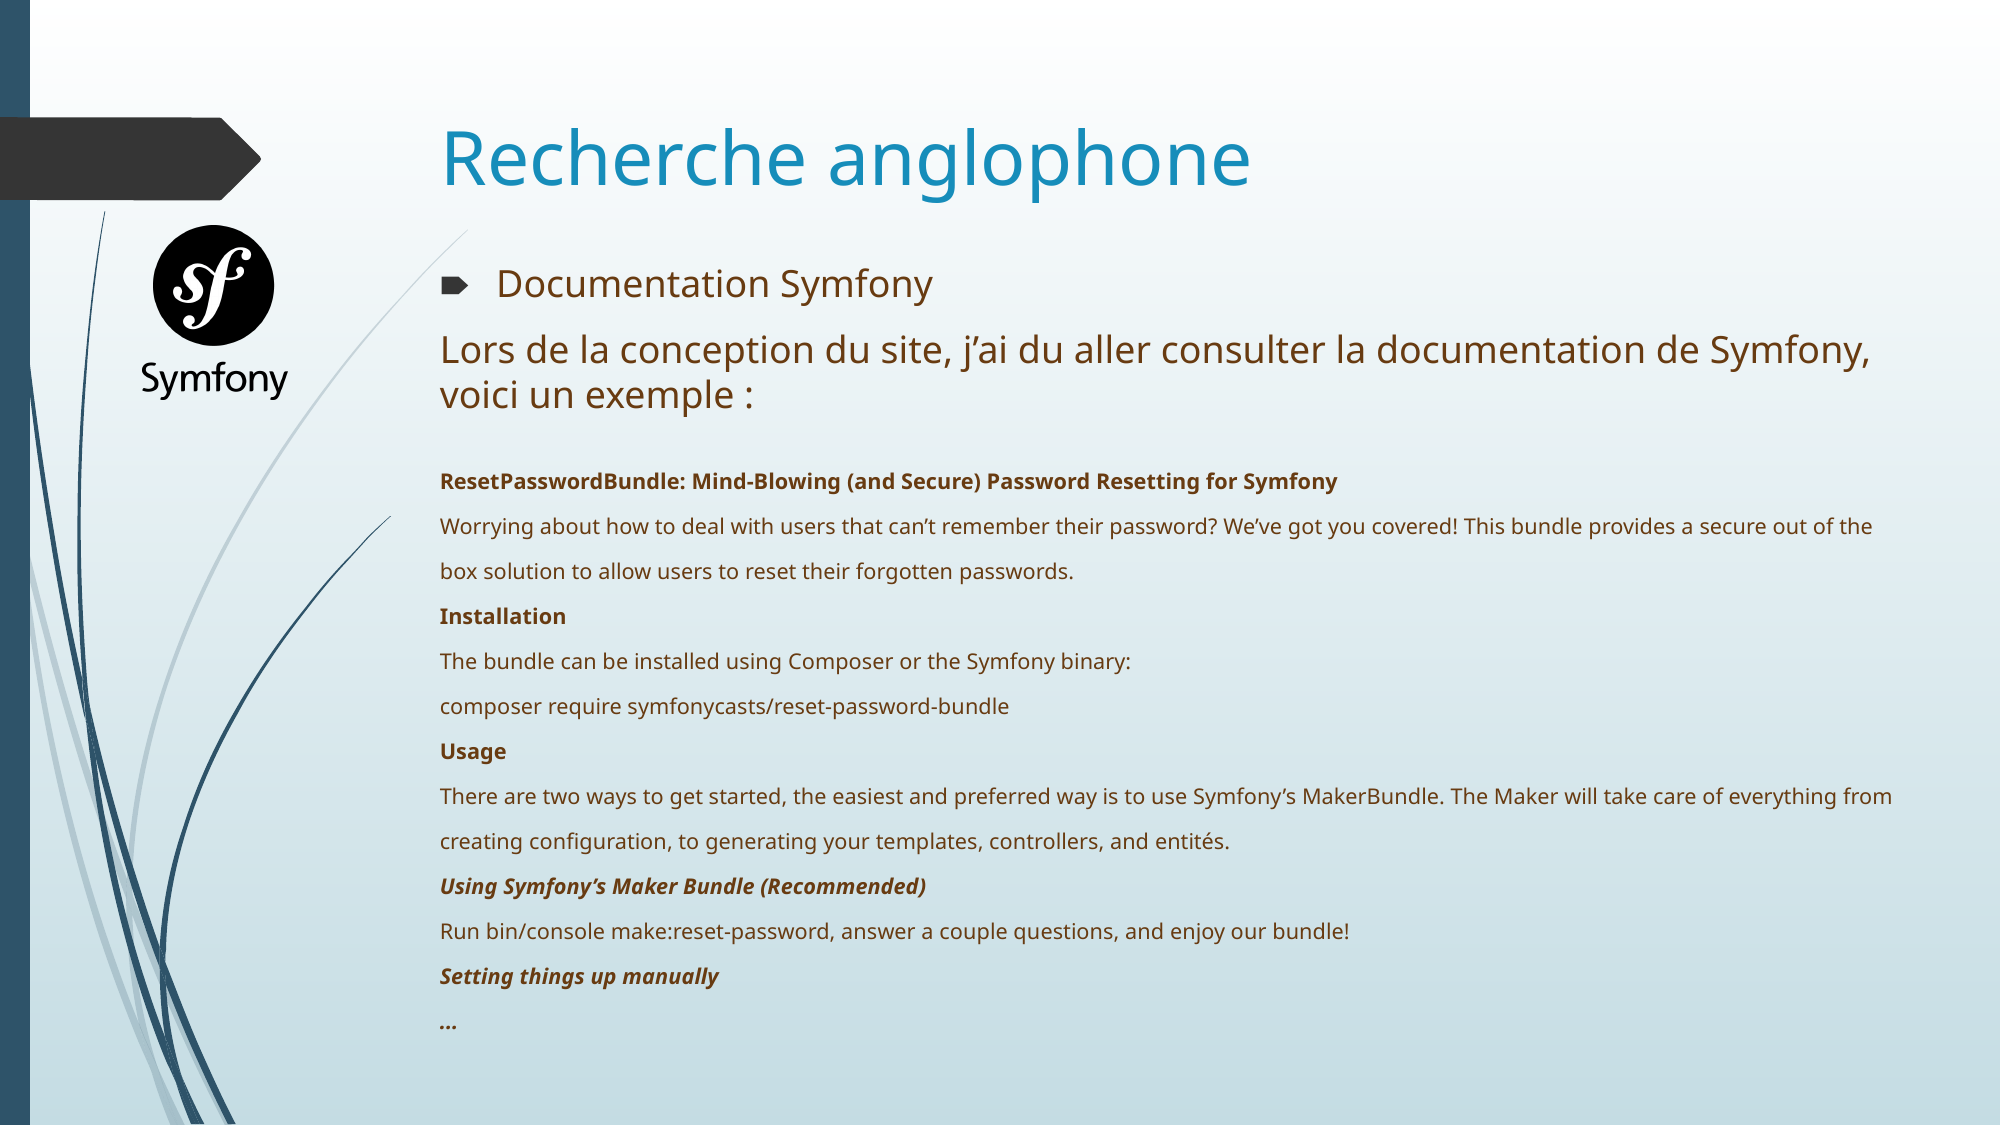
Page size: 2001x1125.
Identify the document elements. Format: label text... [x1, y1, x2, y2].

title Recherche anglophone [425, 102, 1888, 252]
picture [142, 224, 289, 401]
list Documentation Symfony Lors de la conception du site, j’ai du aller consulter la documentation de Symfony, voici un exemple : [424, 252, 1959, 446]
text_box ResetPasswordBundle: Mind-Blowing (and Secure) Password Resetting for Symfony Worrying about how to deal with users that can’t remember their password? We’ve got you covered! This bundle provides a secure out of the box solution to allow users to reset their forgotten passwords. Installation The bundle can be installed using Composer or the Symfony binary: composer require symfonycasts/reset-password-bundle Usage There are two ways to get started, the easiest and preferred way is to use Symfony’s MakerBundle. The Maker will take care of everything from creating configuration, to generating your templates, controllers, and entités. Using Symfony’s Maker Bundle (Recommended) Run bin/console make:reset-password, answer a couple questions, and enjoy our bundle! Setting things up manually ... [424, 456, 1933, 1057]
